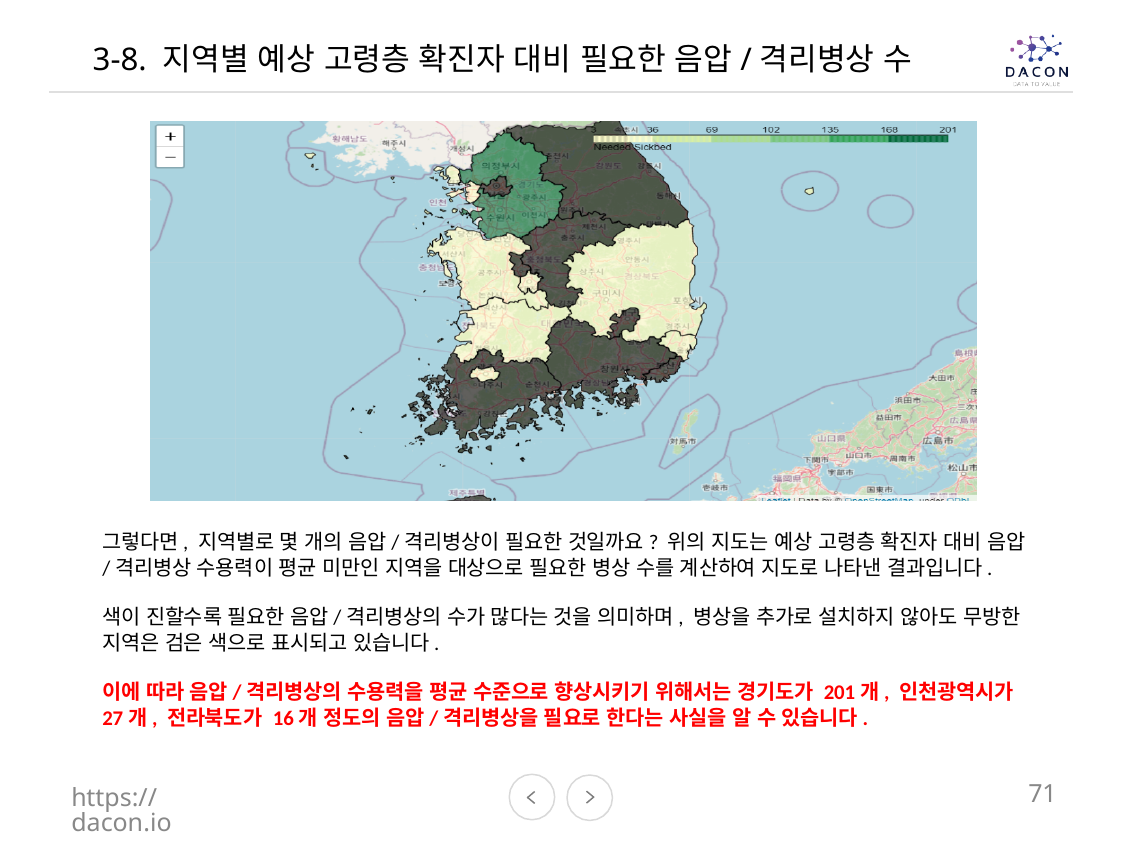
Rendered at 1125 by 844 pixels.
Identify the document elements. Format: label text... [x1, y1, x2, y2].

picture [149, 121, 977, 502]
picture [1004, 27, 1069, 93]
text_box 그렇다면, 지역별로 몇 개의 음압/격리병상이 필요한 것일까요? 위의 지도는 예상 고령층 확진자 대비 음압/격리병상 수용력이 평균 미만인 지역을 대상으로 필요한 병상 수를 계산하여 지도로 나타낸 결과입니다. 색이 진할수록 필요한 음압/격리병상의 수가 많다는 것을 의미하며, 병상을 추가로 설치하지 않아도 무방한 지역은 검은 색으로 표시되고 있습니다. 이에 따라 음압/격리병상의 수용력을 평균 수준으로 향상시키기 위해서는 경기도가 201개, 인천광역시가 27개, 전라북도가 16개 정도의 음압/격리병상을 필요로 한다는 사실을 알 수 있습니다. [87, 521, 1050, 737]
text_box 3-8. 지역별 예상 고령층 확진자 대비 필요한 음압/격리병상 수 [77, 32, 1058, 85]
slide_number 71 [1024, 785, 1058, 844]
footer https://dacon.io [69, 785, 236, 844]
